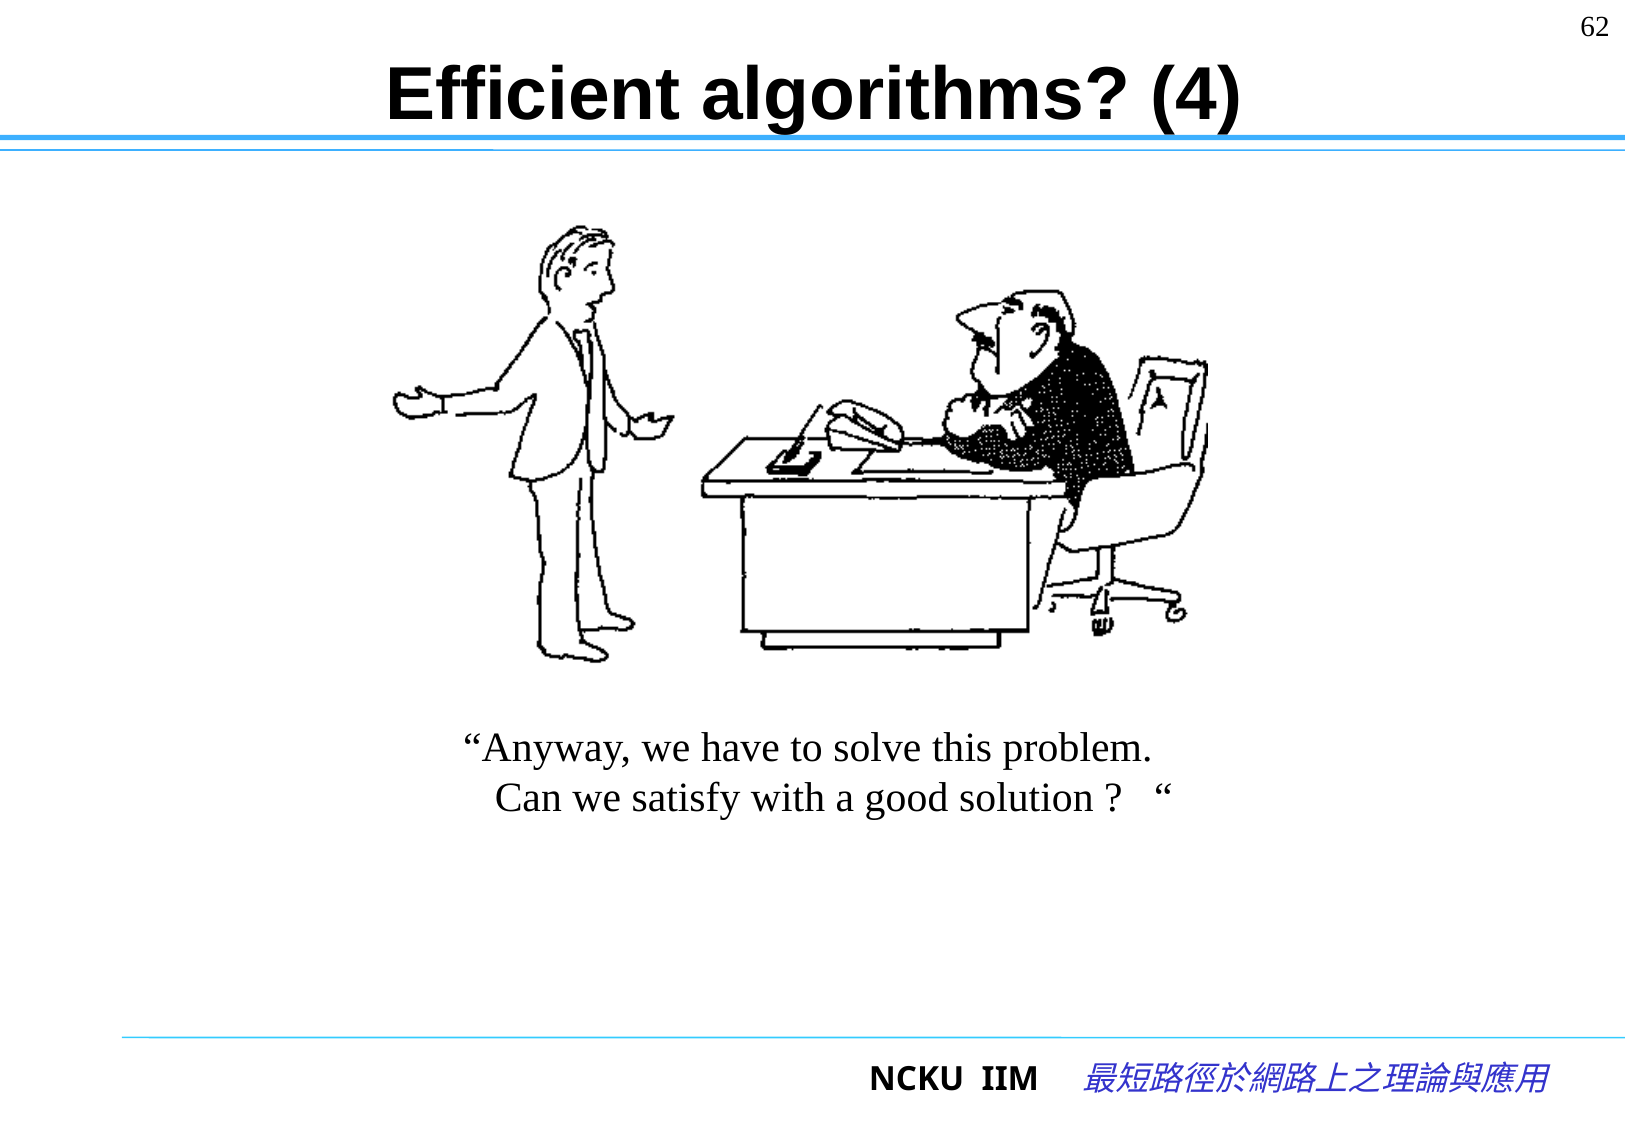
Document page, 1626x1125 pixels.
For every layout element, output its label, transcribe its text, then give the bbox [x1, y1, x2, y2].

text_box Efficient algorithms? (4) [139, 18, 1490, 161]
slide_number 62 [1489, 0, 1625, 75]
picture [386, 207, 1208, 685]
text_box “Anyway, we have to solve this problem. Can we satisfy with a good solution ? “ [448, 712, 1188, 828]
